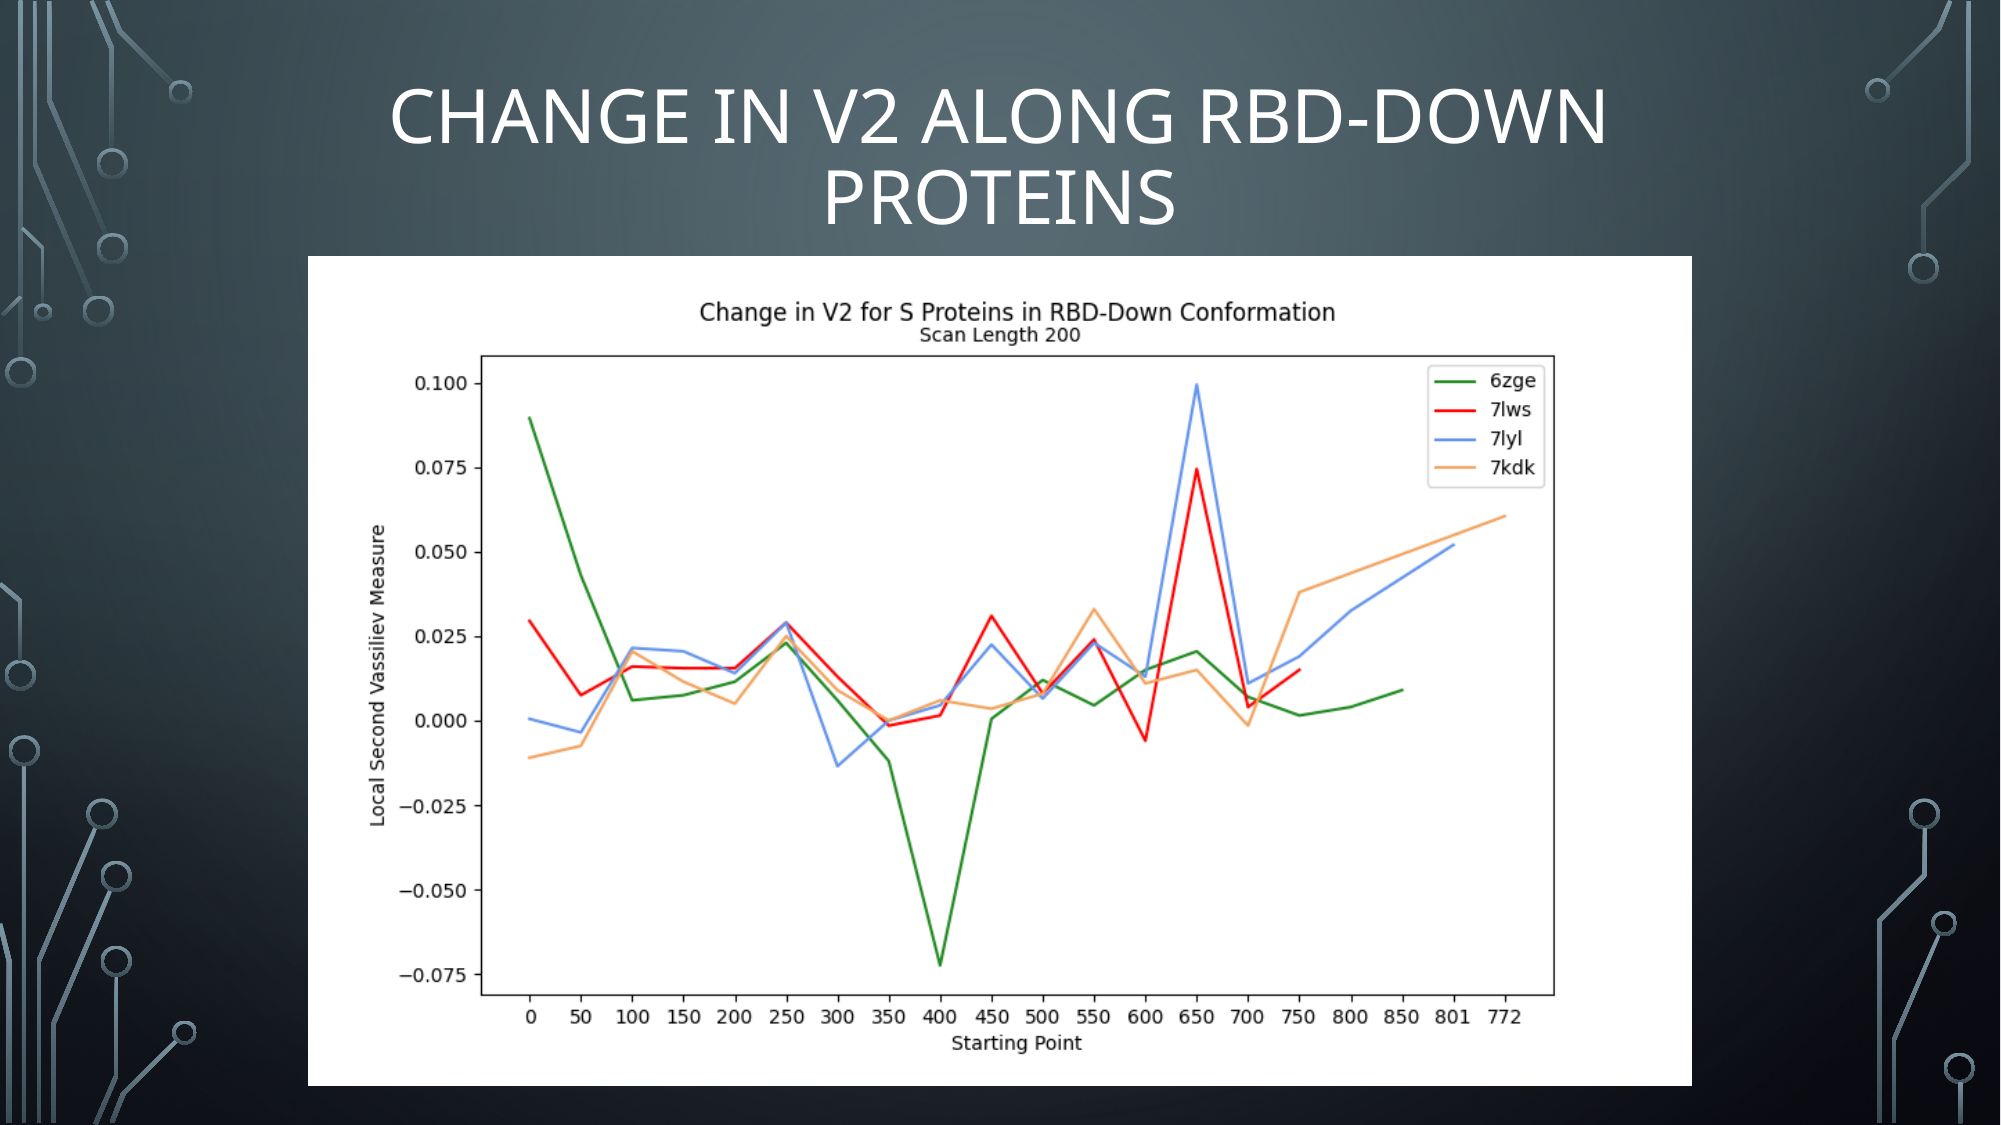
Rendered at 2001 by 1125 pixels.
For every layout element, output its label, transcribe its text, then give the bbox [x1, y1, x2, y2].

title Change in V2 along RBD-Down Proteins [187, 38, 1813, 282]
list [308, 256, 1692, 1087]
